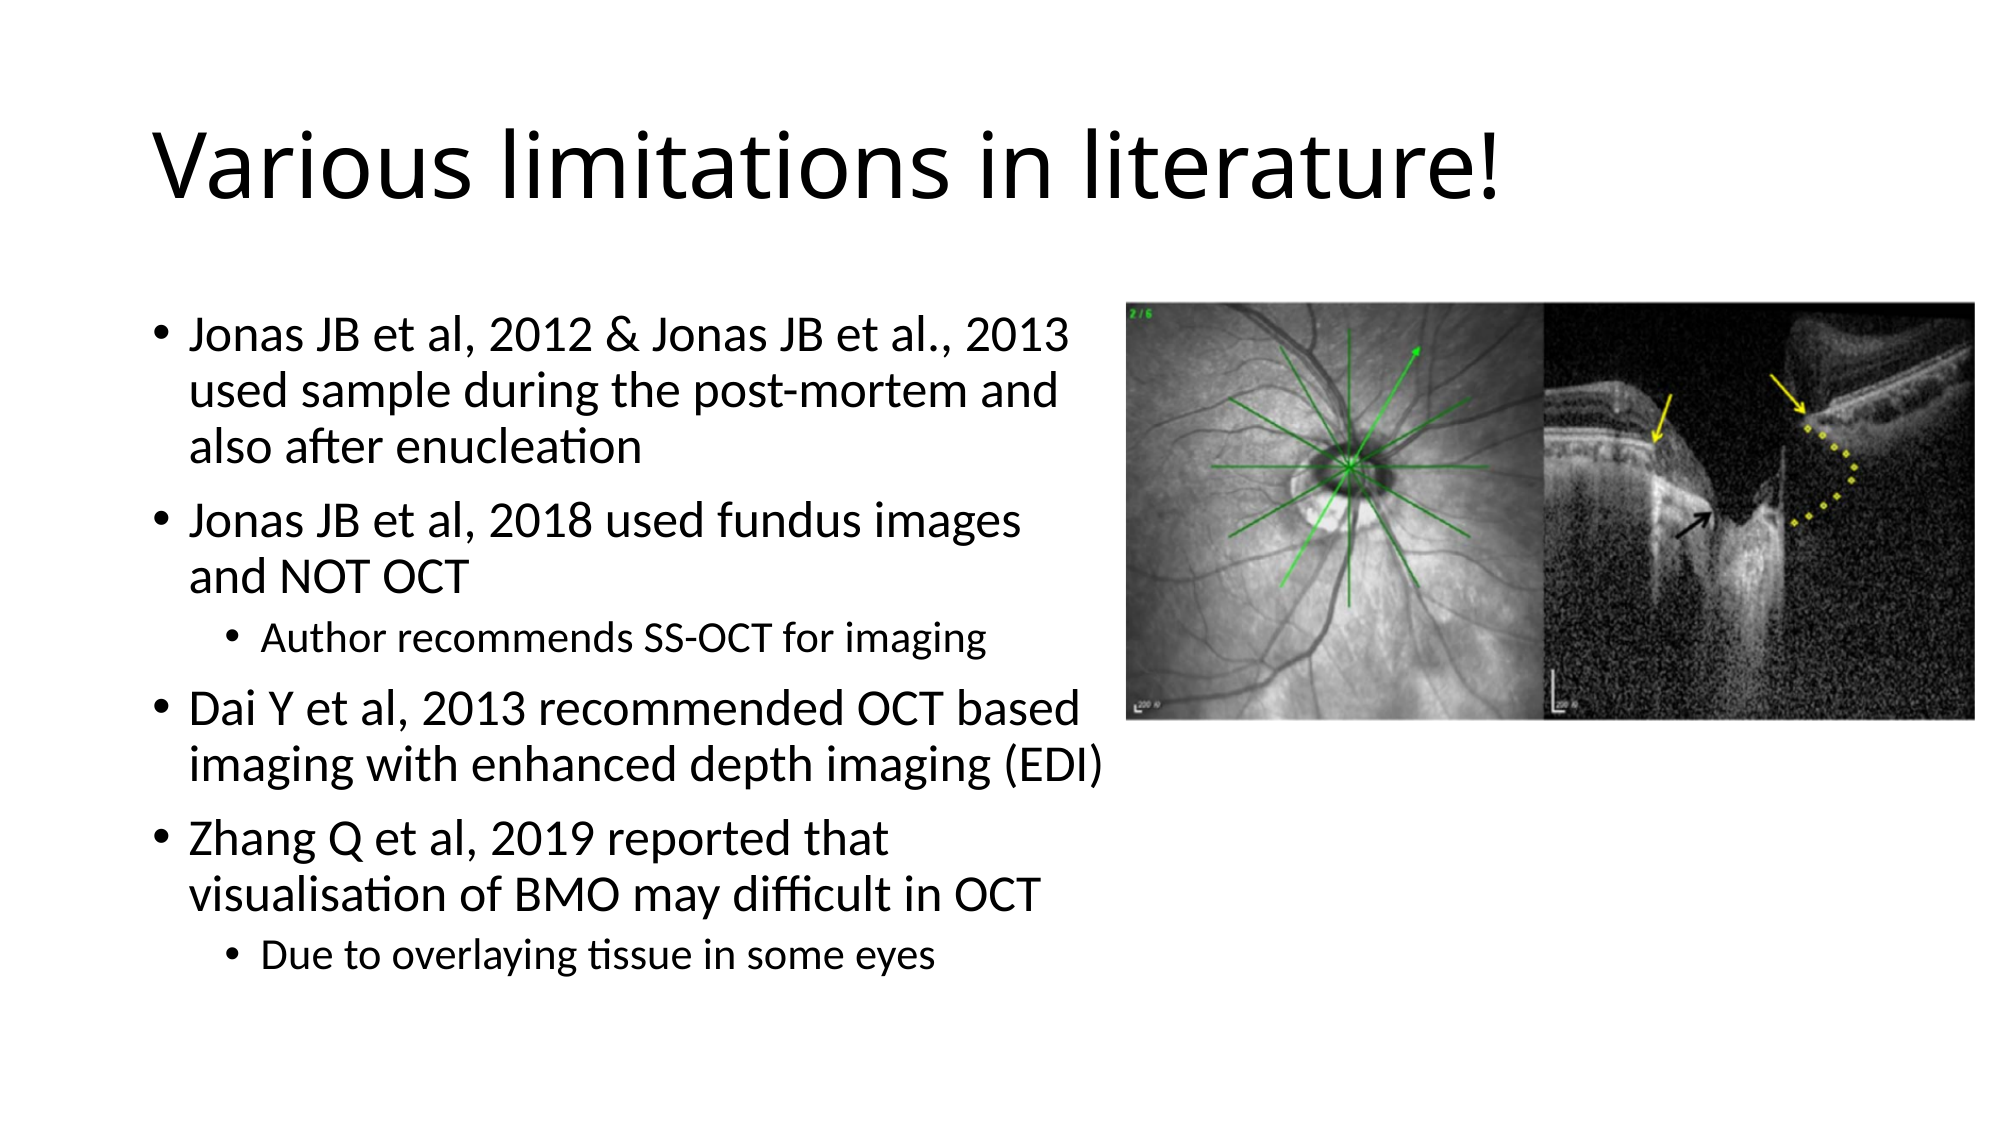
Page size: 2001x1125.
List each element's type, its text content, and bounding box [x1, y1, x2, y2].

title Various limitations in literature! [137, 59, 1863, 278]
list Jonas JB et al, 2012 & Jonas JB et al., 2013 used sample during the post-mortem and also after enucleation Jonas JB et al, 2018 used fundus images and NOT OCT Author recommends SS-OCT for imaging Dai Y et al, 2013 recommended OCT based imaging with enhanced depth imaging (EDI) Zhang Q et al, 2019 reported that visualisation of BMO may difficult in OCT Due to overlaying tissue in some eyes [137, 299, 1123, 1014]
picture [1123, 299, 1979, 723]
